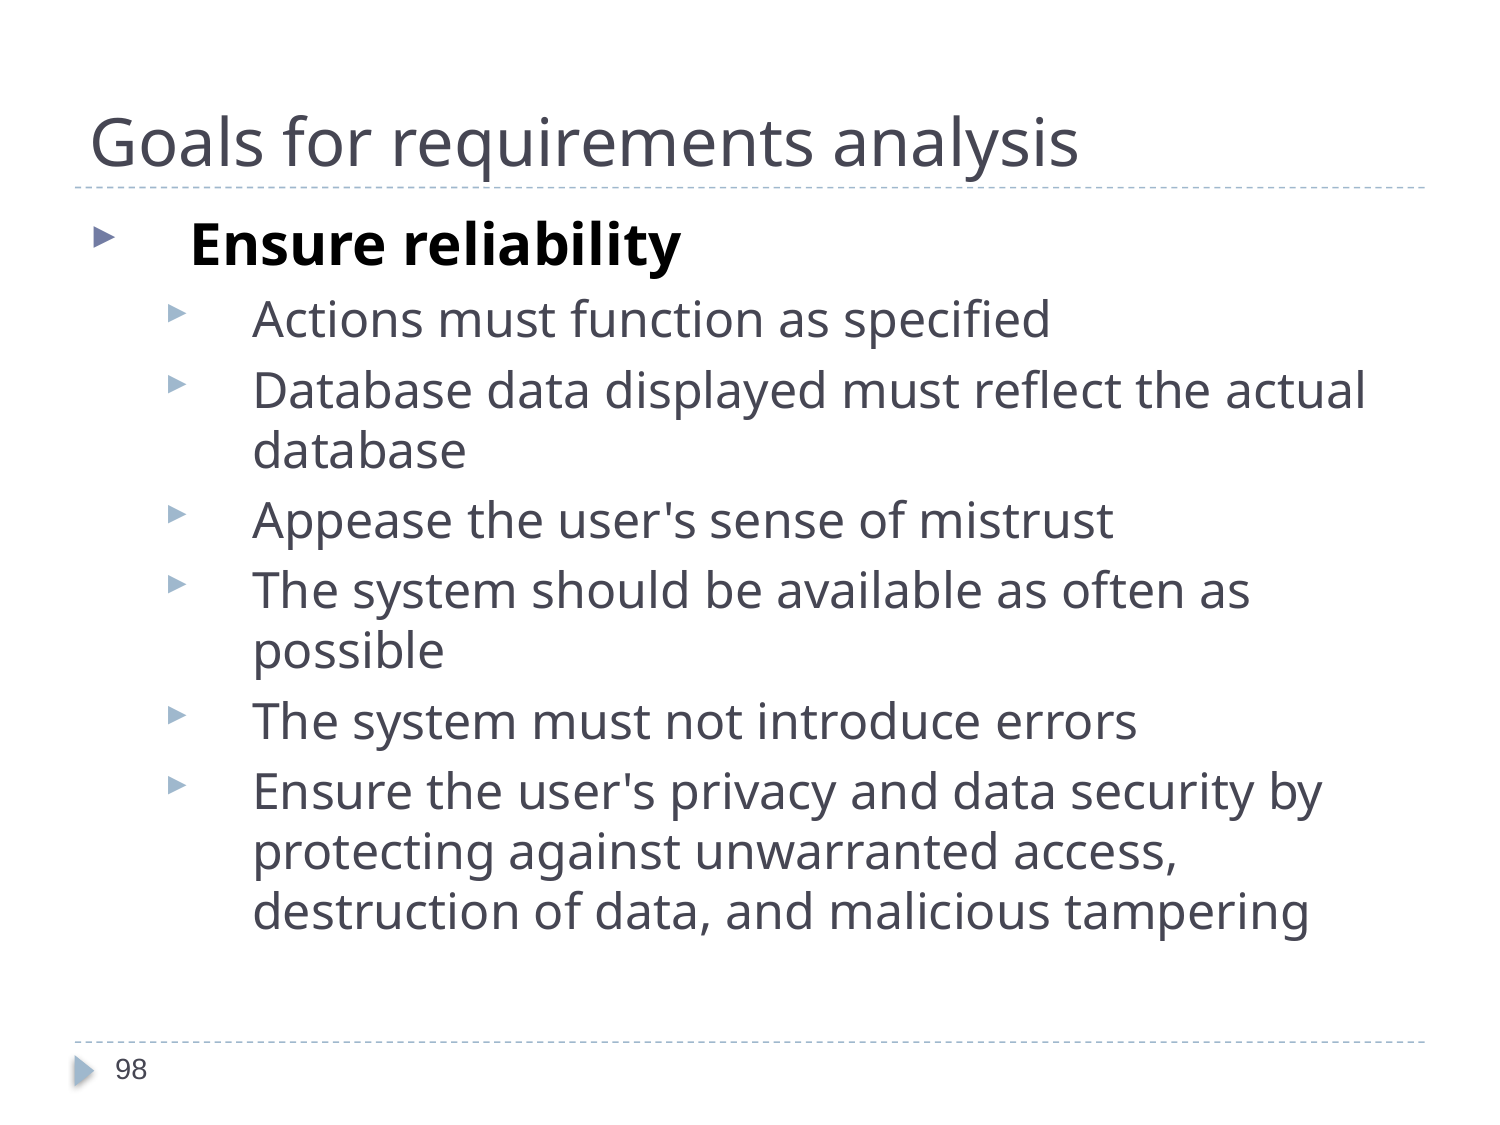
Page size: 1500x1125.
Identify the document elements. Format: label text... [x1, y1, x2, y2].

slide_number 98 [100, 1042, 426, 1103]
list Ensure reliability Actions must function as specified Database data displayed must reflect the actual database Appease the user's sense of mistrust The system should be available as often as possible The system must not introduce errors Ensure the user's privacy and data security by protecting against unwarranted access, destruction of data, and malicious tampering [75, 200, 1425, 1006]
title Goals for requirements analysis [75, 24, 1425, 188]
